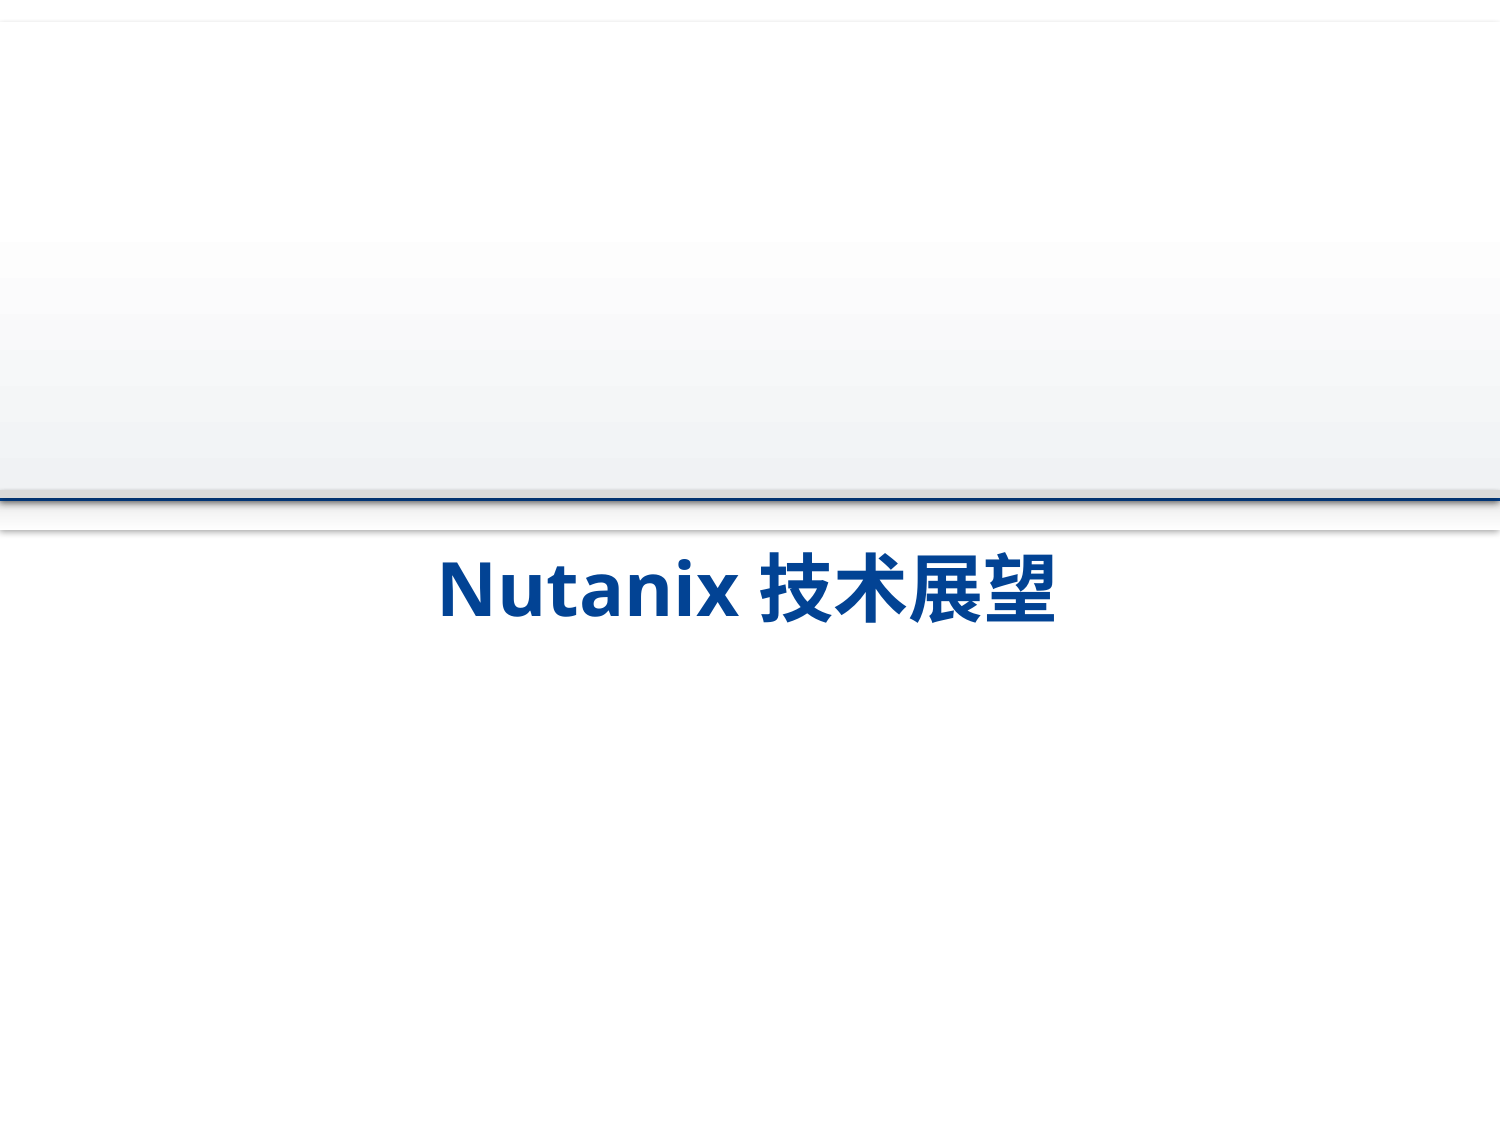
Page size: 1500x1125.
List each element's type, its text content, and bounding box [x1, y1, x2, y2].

text_box Nutanix技术展望 [90, 551, 1405, 639]
